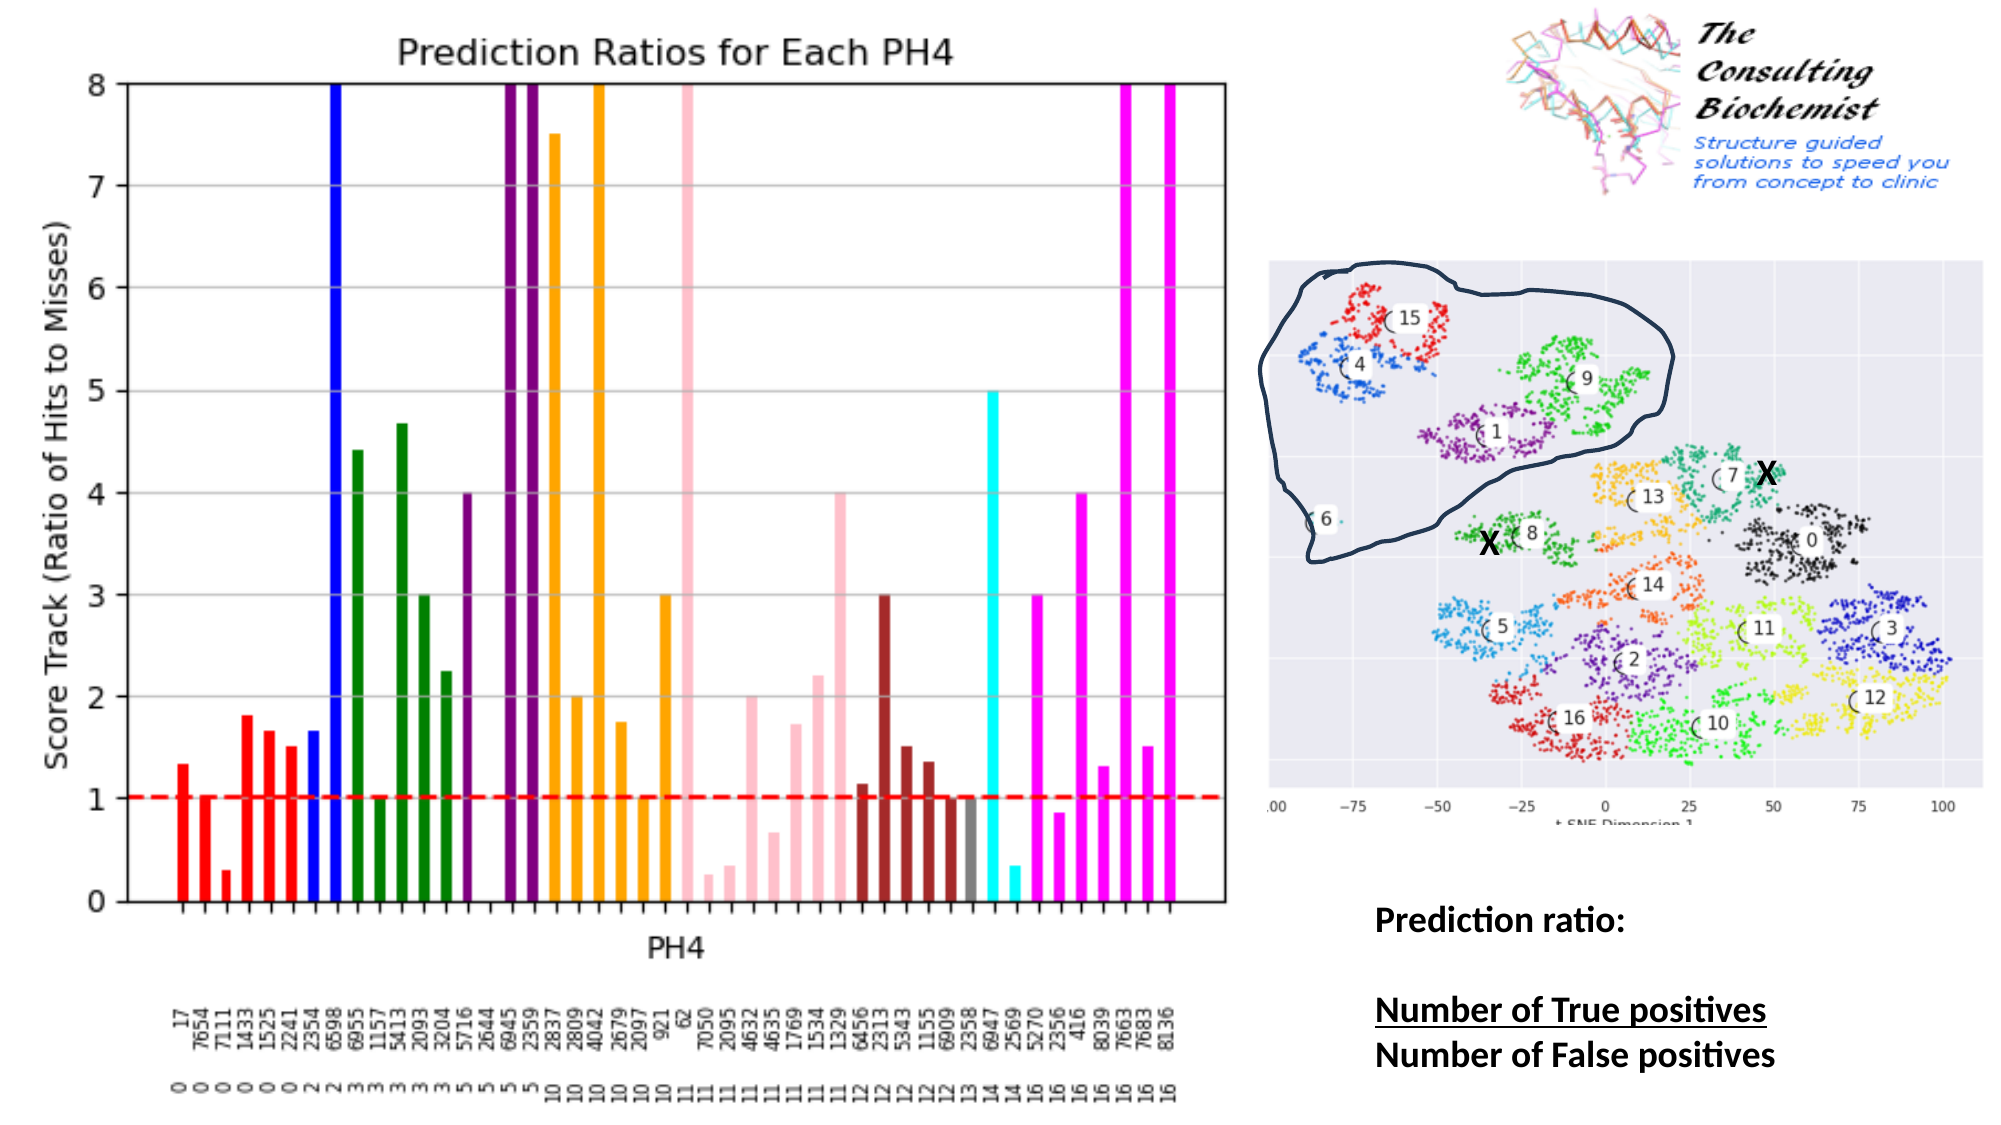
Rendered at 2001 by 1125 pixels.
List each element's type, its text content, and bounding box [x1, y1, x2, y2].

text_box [1259, 262, 1793, 572]
text_box Prediction ratio: Number of True positives Number of False positives [1360, 888, 1792, 1083]
picture [0, 0, 2001, 1125]
